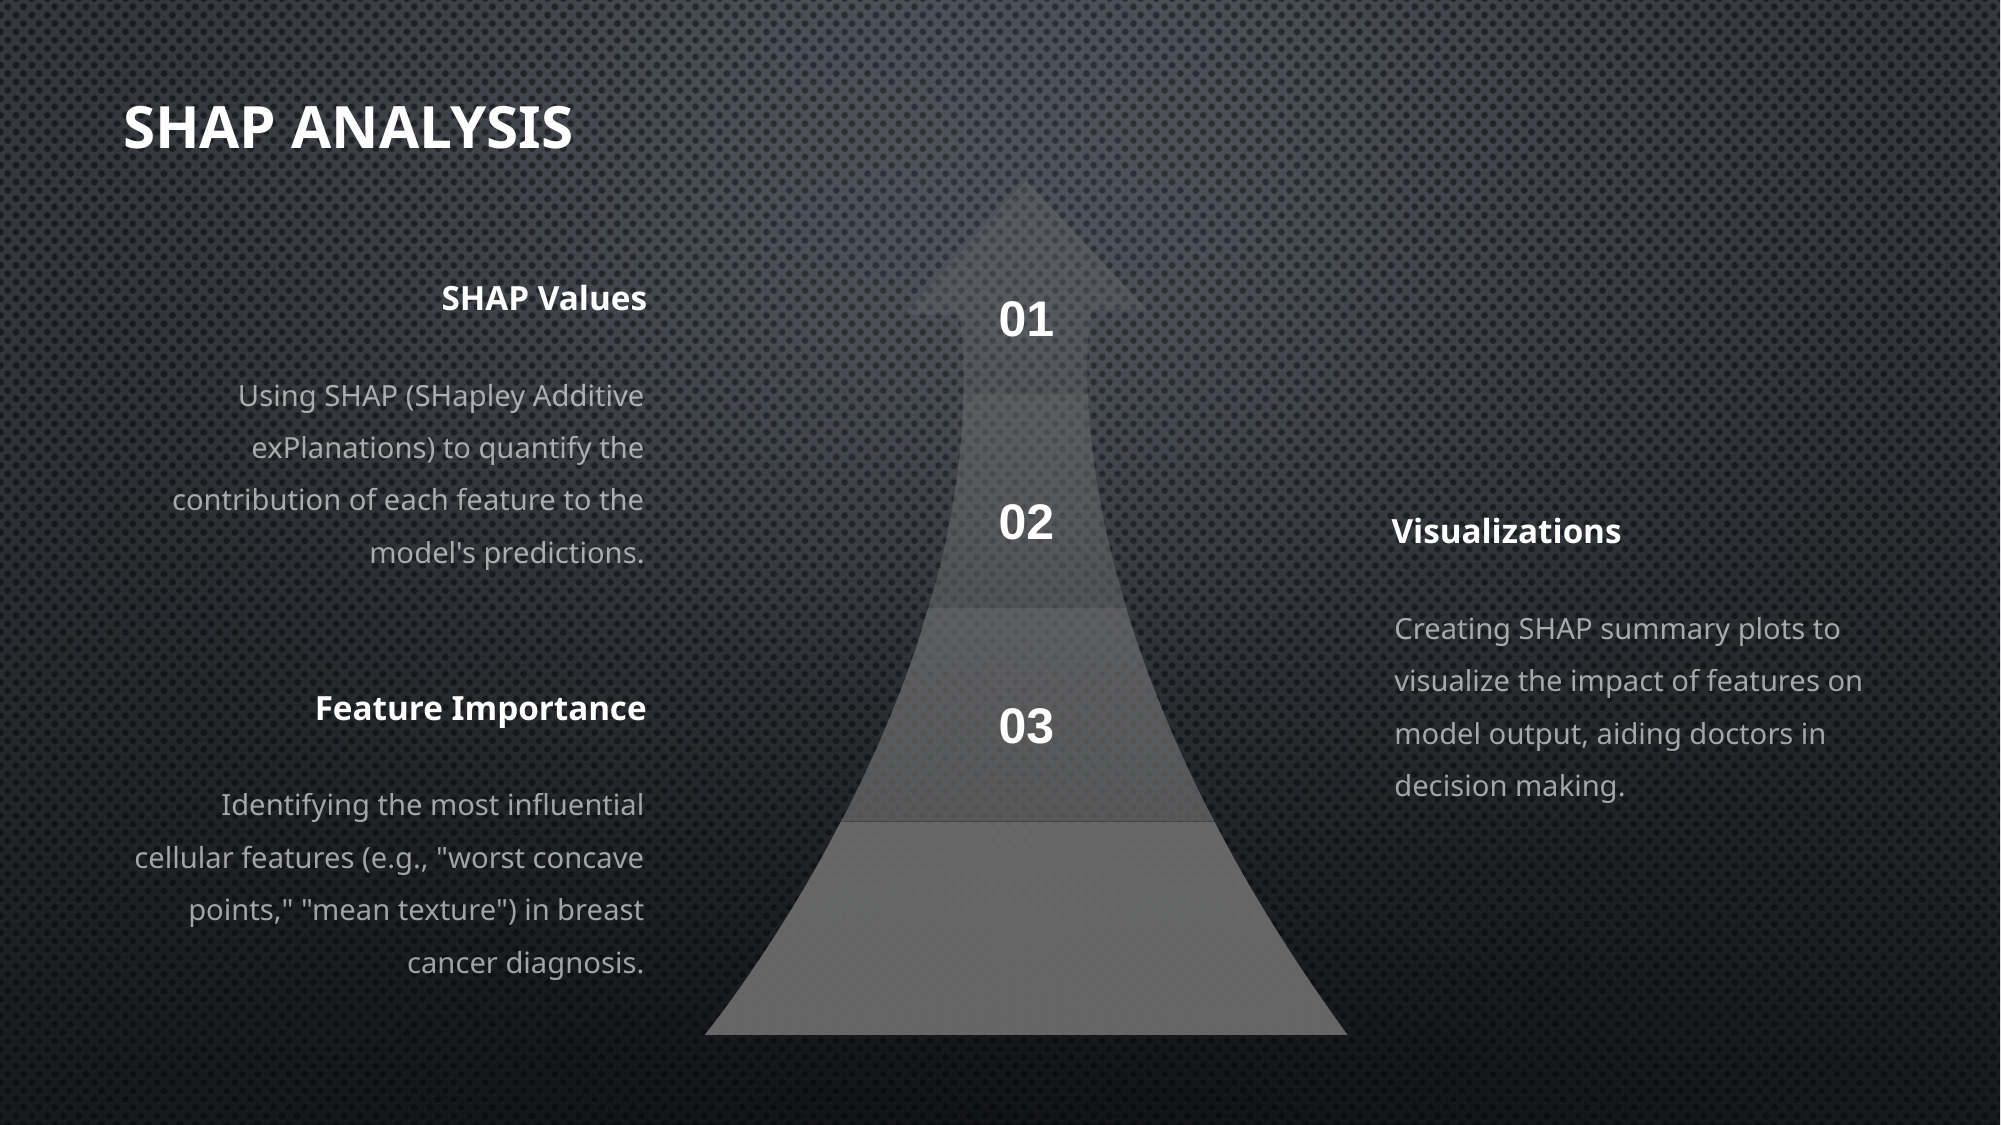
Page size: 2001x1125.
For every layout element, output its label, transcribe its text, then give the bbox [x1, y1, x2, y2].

text_box Visualizations [1376, 495, 1890, 566]
text_box Identifying the most influential cellular features (e.g., "worst concave points," "mean texture") in breast cancer diagnosis. [108, 751, 663, 997]
title SHAP Analysis [108, 0, 1890, 169]
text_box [927, 394, 1127, 607]
text_box [704, 822, 1348, 1035]
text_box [903, 180, 1148, 395]
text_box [840, 607, 1215, 822]
text_box Feature Importance [108, 671, 663, 742]
text_box Creating SHAP summary plots to visualize the impact of features on model output, aiding doctors in decision making. [1376, 575, 1890, 821]
text_box SHAP Values [108, 262, 663, 332]
text_box Using SHAP (SHapley Additive exPlanations) to quantify the contribution of each feature to the model's predictions. [108, 341, 663, 587]
